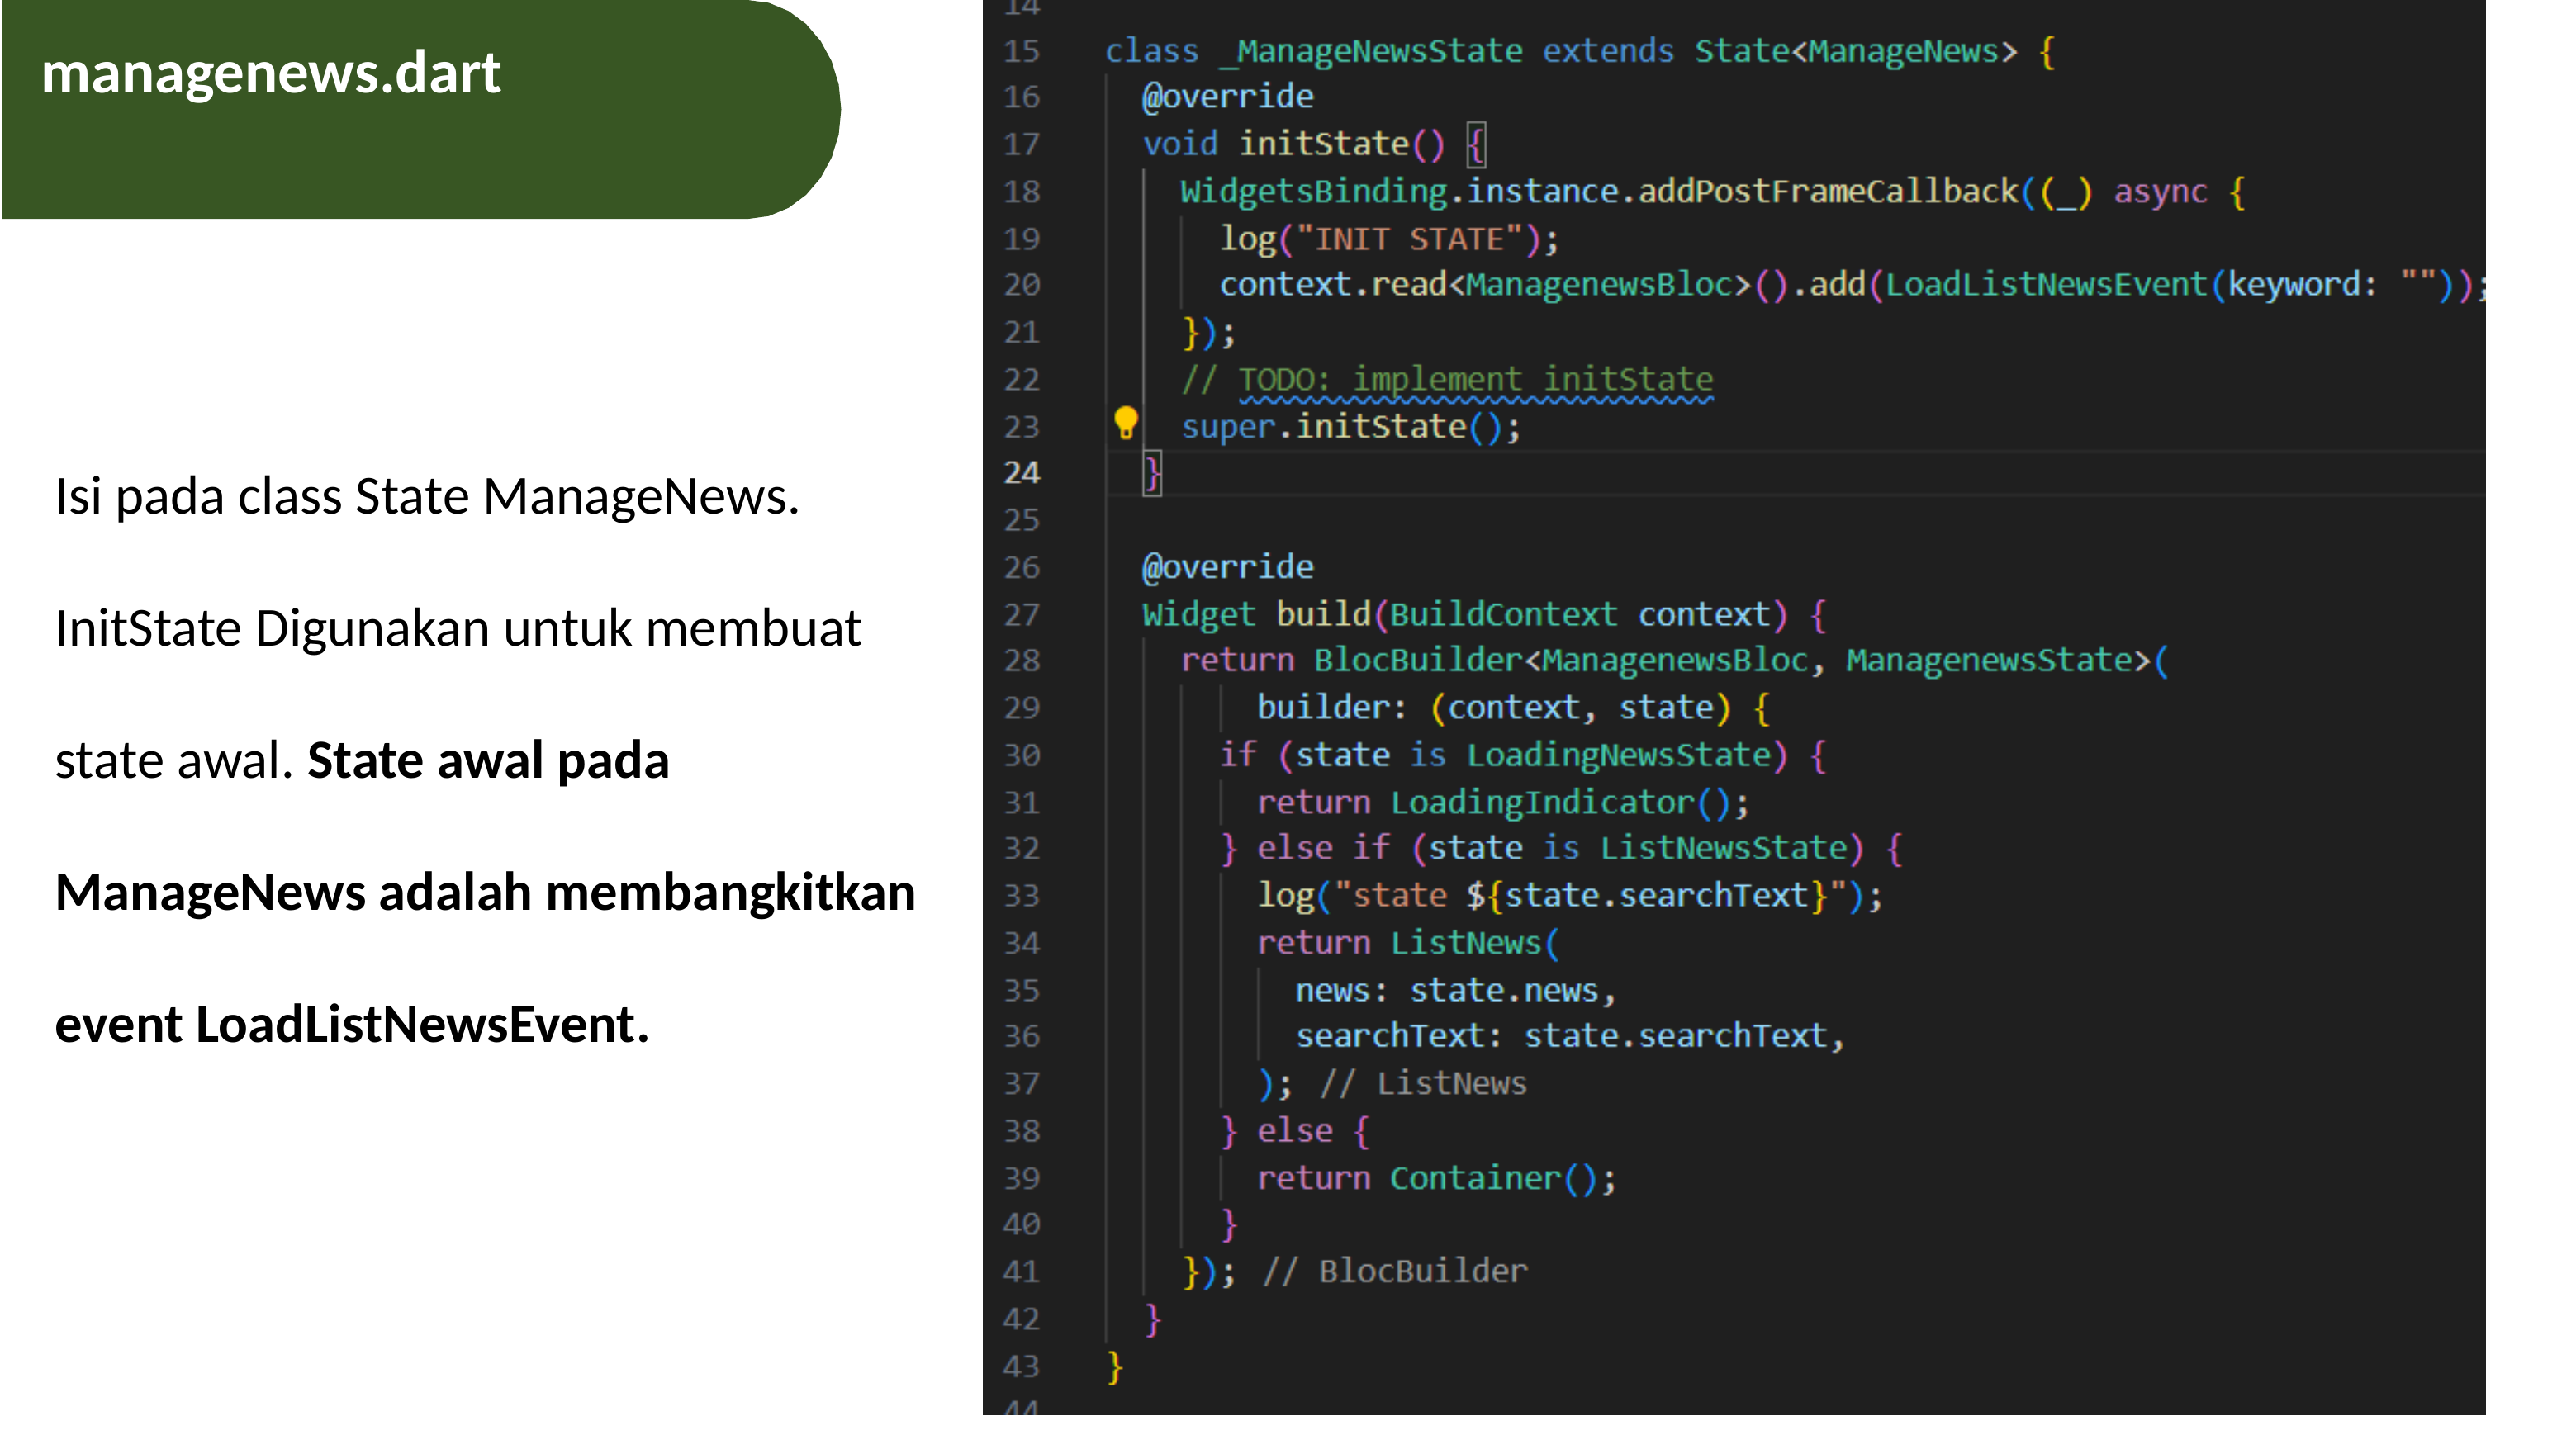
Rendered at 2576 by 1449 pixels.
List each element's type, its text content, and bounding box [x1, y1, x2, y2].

text_box [2, 0, 842, 220]
text_box managenews.dart [39, 29, 710, 106]
text_box Isi pada class State ManageNews. InitState Digunakan untuk membuat state awal. State awal pada ManageNews adalah membangkitkan event LoadListNewsEvent. [42, 386, 982, 1060]
picture [982, 0, 2486, 1415]
